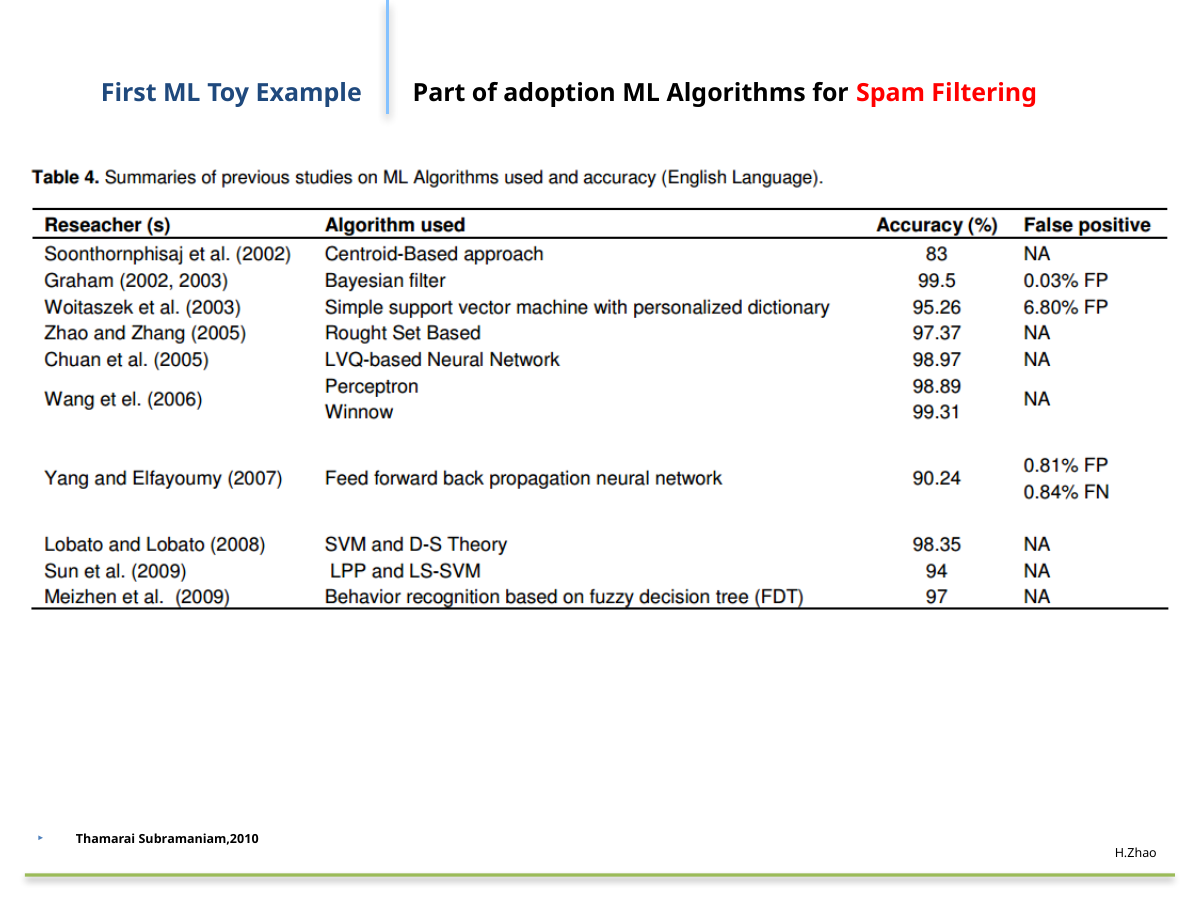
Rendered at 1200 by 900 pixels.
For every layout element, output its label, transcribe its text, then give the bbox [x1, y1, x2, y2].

title First ML Toy Example [24, 12, 375, 113]
list Part of adoption ML Algorithms for Spam Filtering [399, 12, 1175, 113]
picture [24, 162, 1178, 632]
list Thamarai Subramaniam,2010 [24, 825, 1175, 863]
